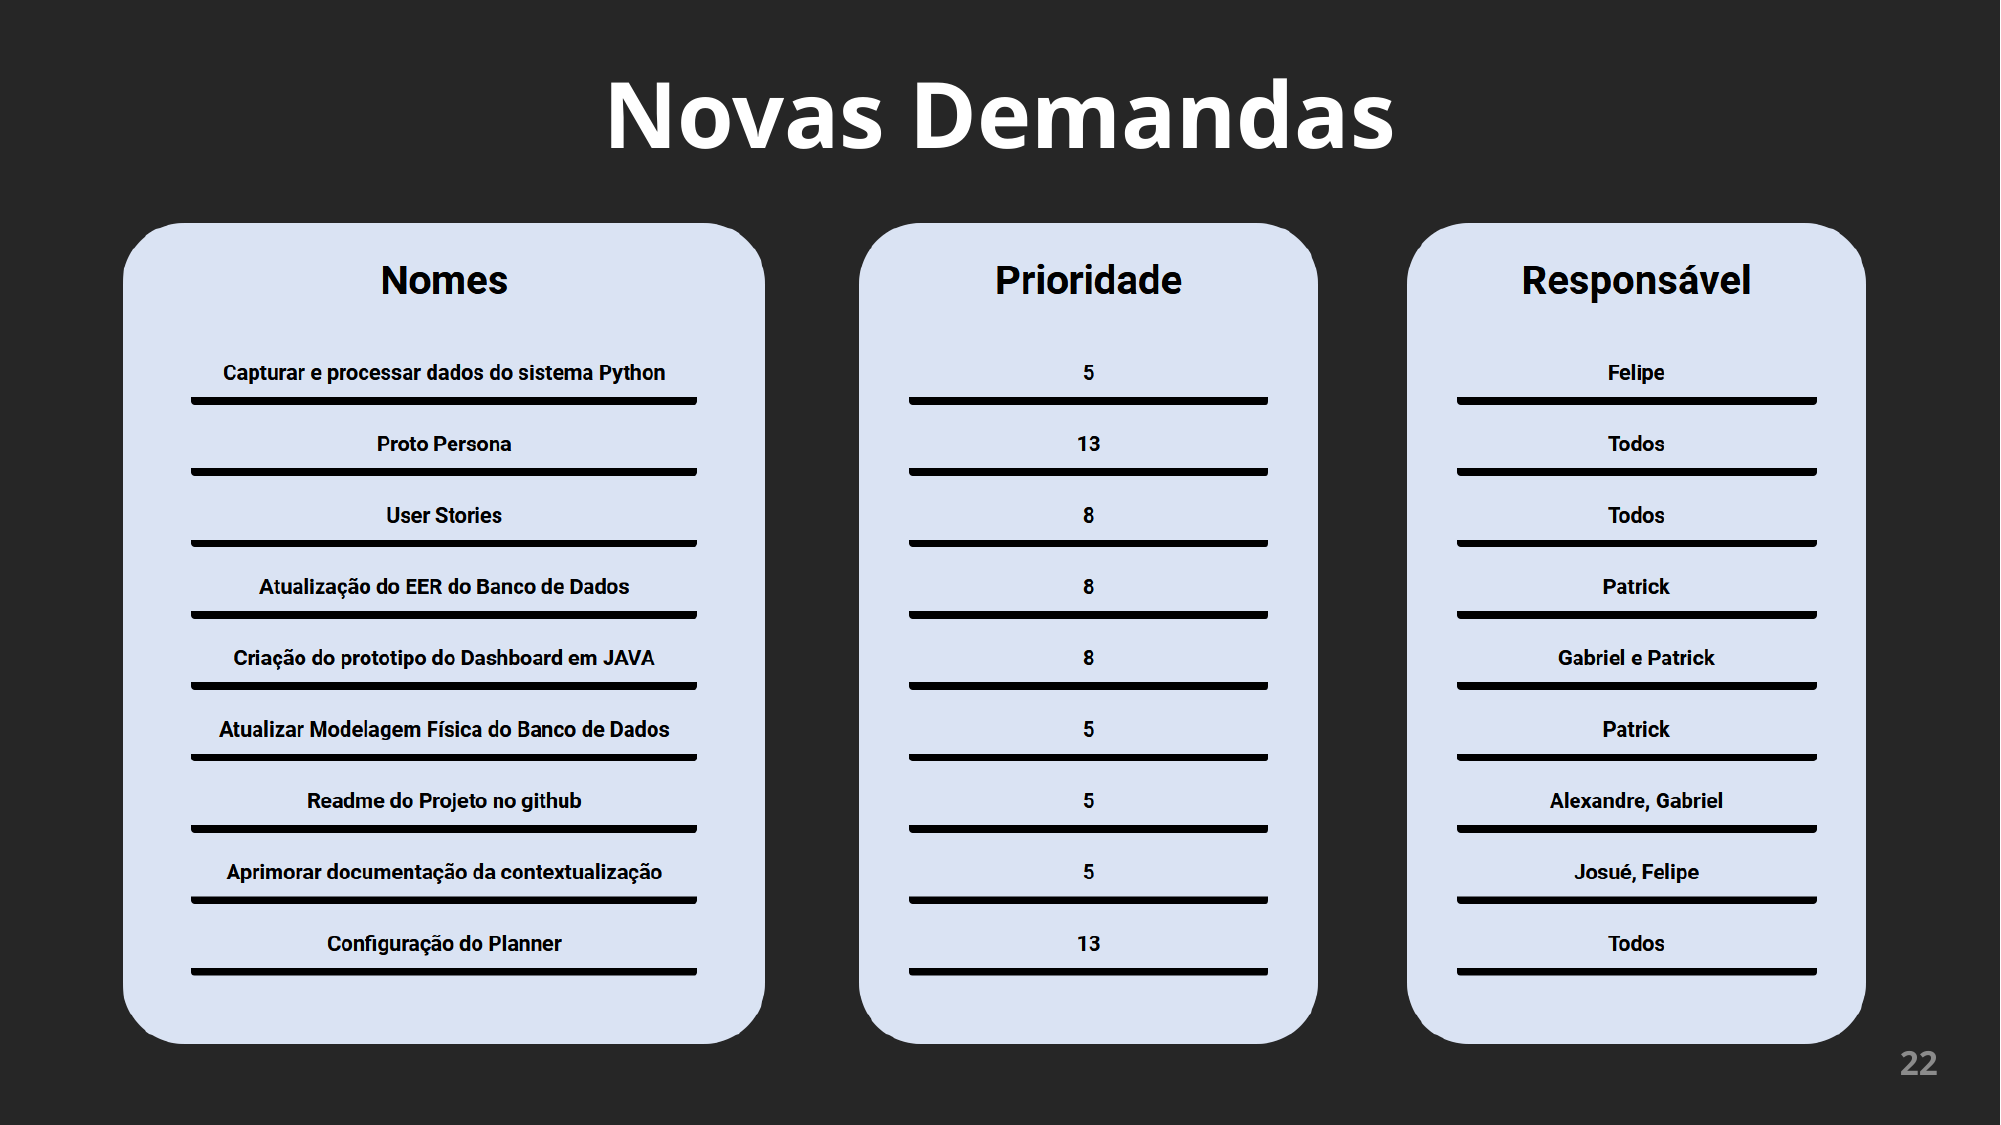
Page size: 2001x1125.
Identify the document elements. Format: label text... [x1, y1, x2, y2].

title Novas Demandas [282, 52, 1718, 185]
slide_number 22 [1502, 1035, 1953, 1096]
picture [102, 209, 1884, 1054]
